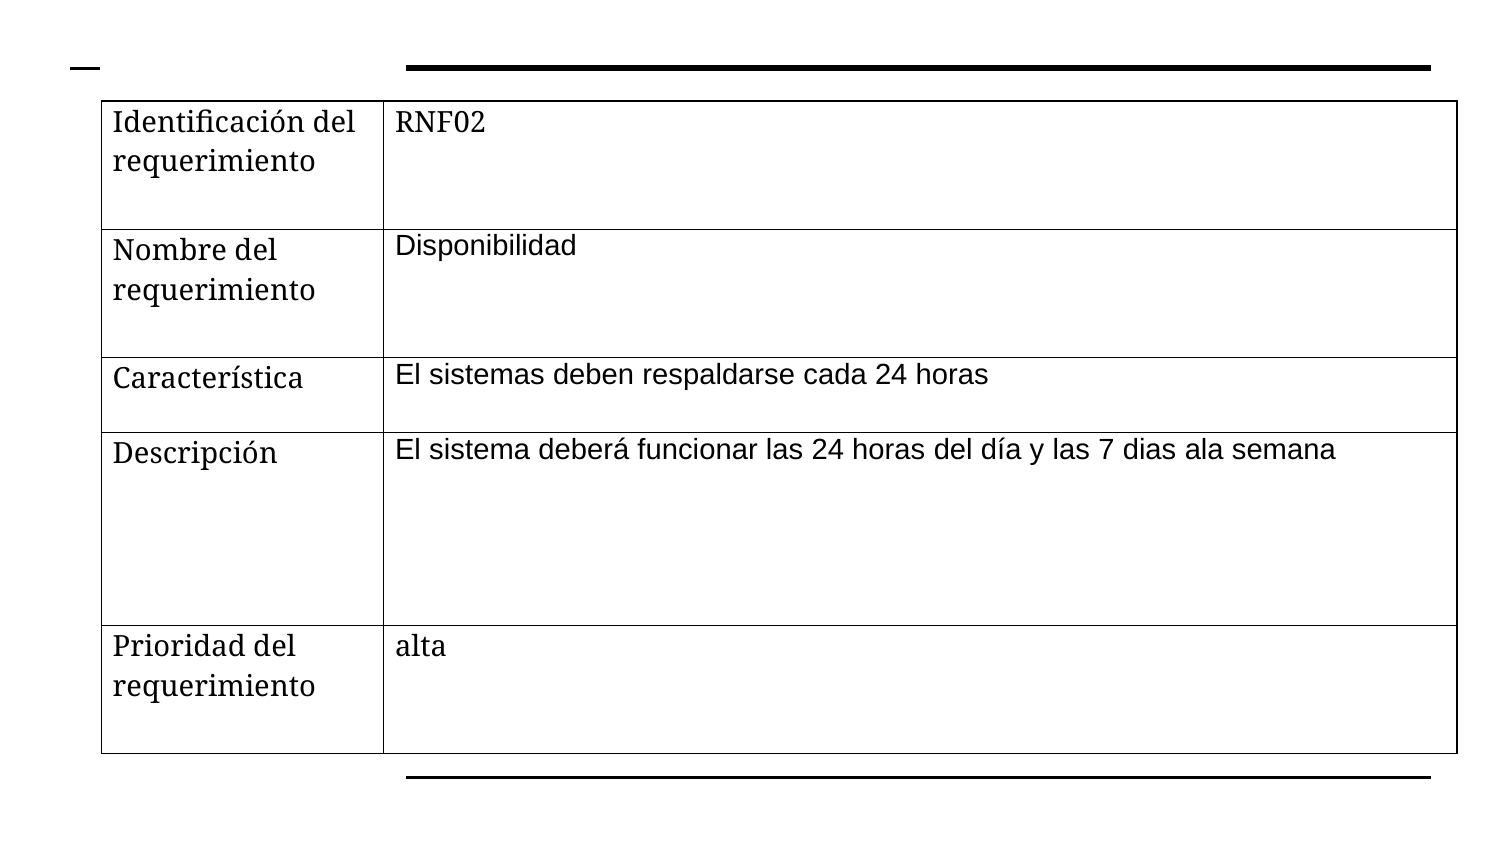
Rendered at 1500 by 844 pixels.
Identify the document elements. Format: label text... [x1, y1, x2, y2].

table_cell Característica [102, 358, 383, 432]
table_header Identificación del requerimiento [102, 102, 383, 229]
table_cell Descripción [102, 433, 383, 625]
table_cell alta [384, 626, 1456, 753]
table_cell Disponibilidad [384, 230, 1456, 357]
table_header RNF02 [384, 102, 1456, 229]
table_cell El sistemas deben respaldarse cada 24 horas [384, 358, 1456, 432]
table_cell Nombre del requerimiento [102, 230, 383, 357]
table_cell El sistema deberá funcionar las 24 horas del día y las 7 dias ala semana [384, 433, 1456, 625]
table_cell Prioridad del requerimiento [102, 626, 383, 753]
